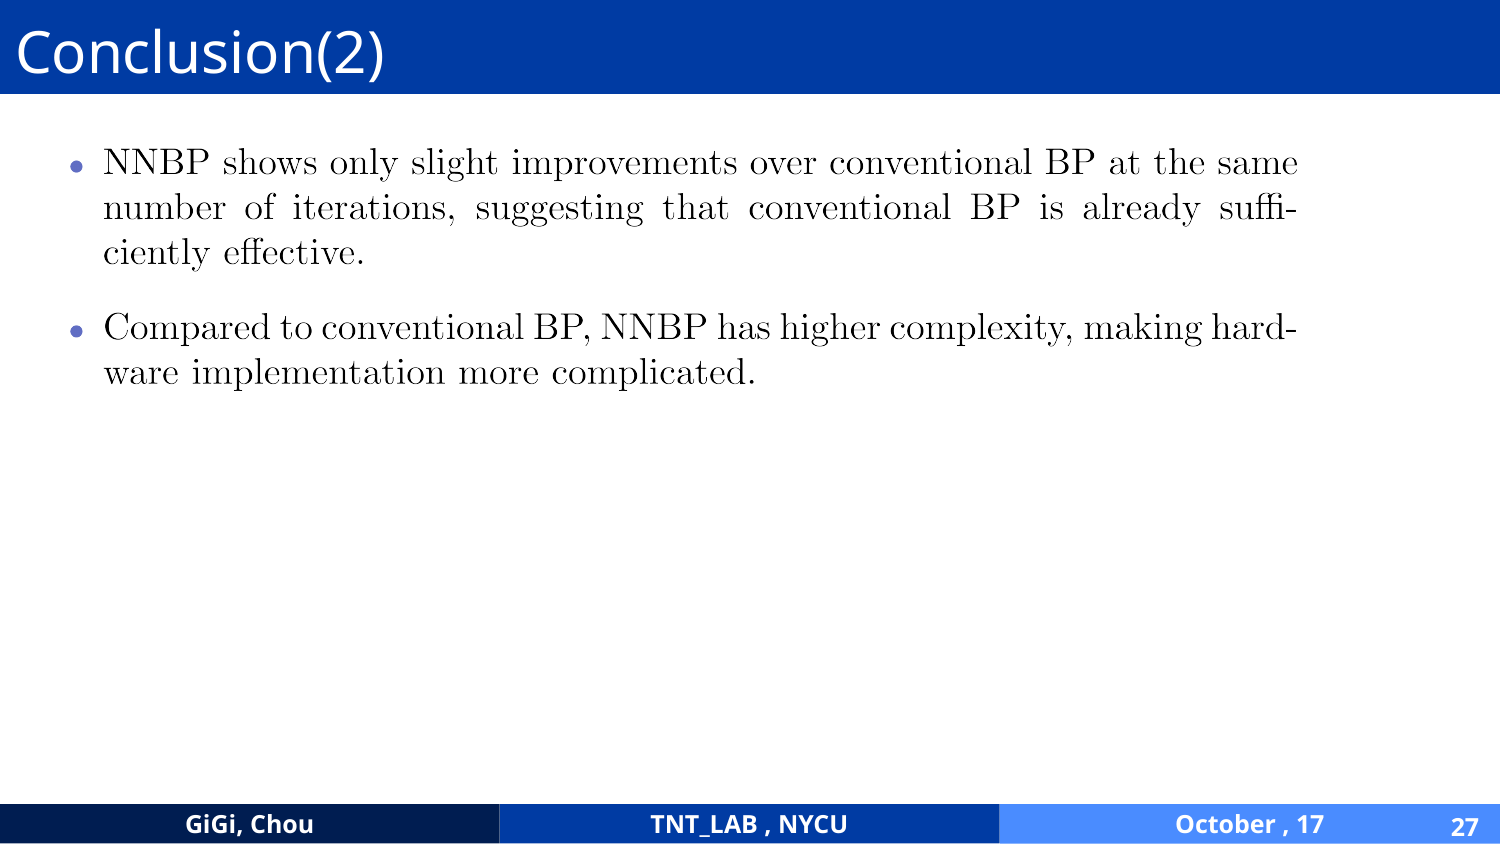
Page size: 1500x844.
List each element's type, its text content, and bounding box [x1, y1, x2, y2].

text_box [0, 0, 1500, 96]
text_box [0, 803, 1500, 844]
picture [70, 148, 1298, 392]
text_box Conclusion(2) [0, 0, 1368, 94]
